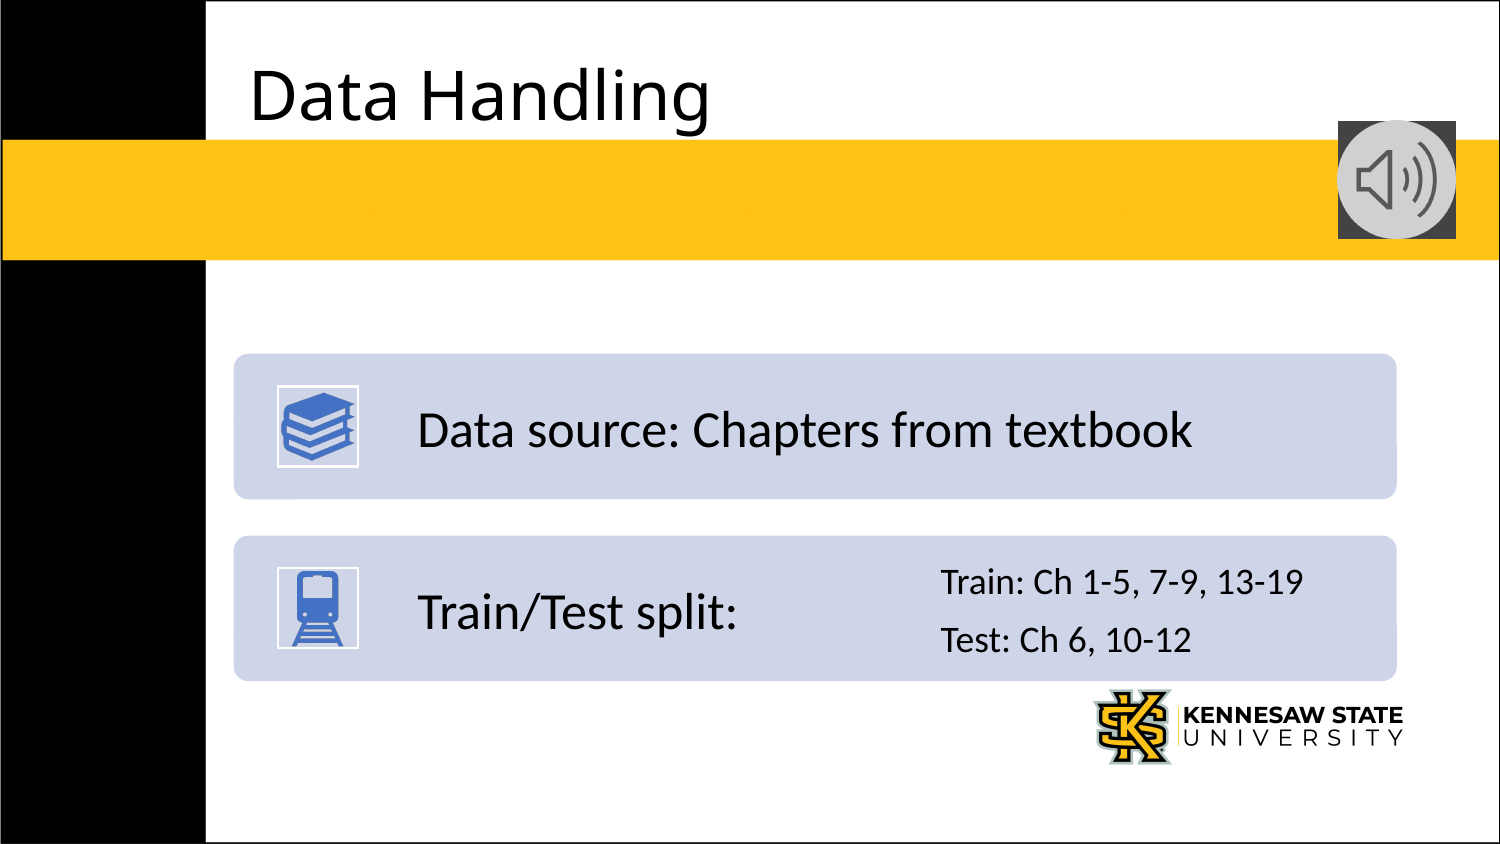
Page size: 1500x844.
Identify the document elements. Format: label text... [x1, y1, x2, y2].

picture [0, 0, 1500, 844]
title Data Handling [233, 16, 1397, 180]
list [233, 274, 1397, 760]
